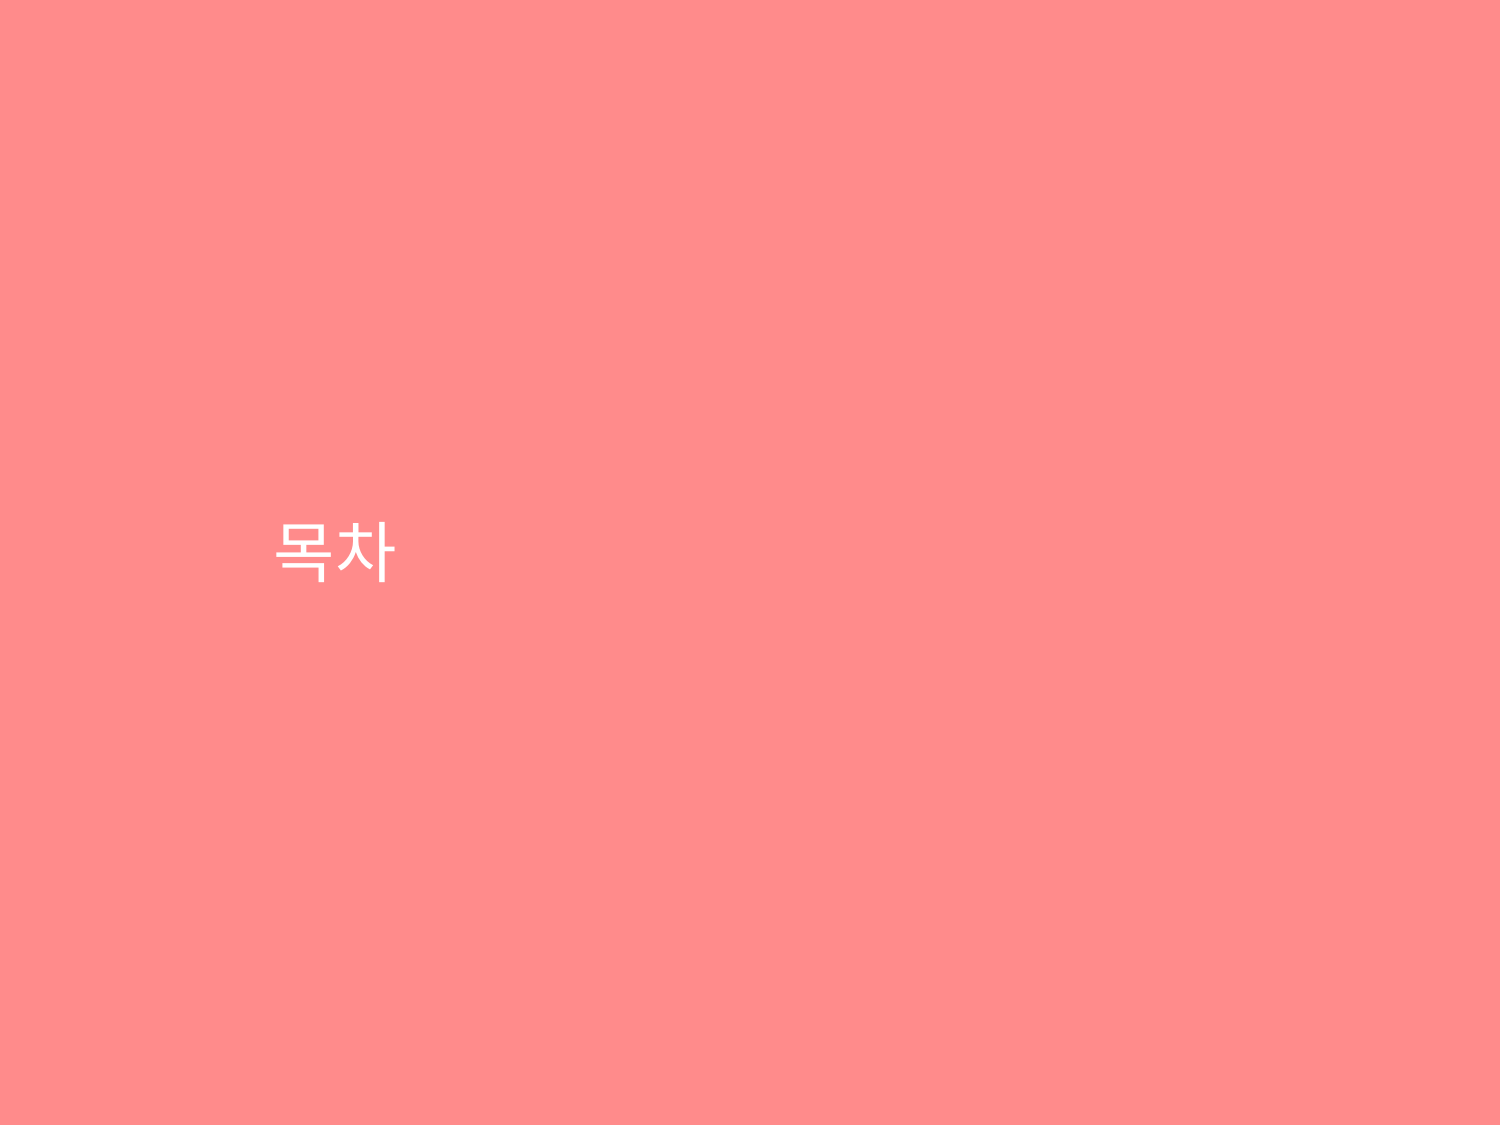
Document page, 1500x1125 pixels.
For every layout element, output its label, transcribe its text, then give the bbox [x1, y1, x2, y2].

text_box 목차 [226, 503, 445, 599]
